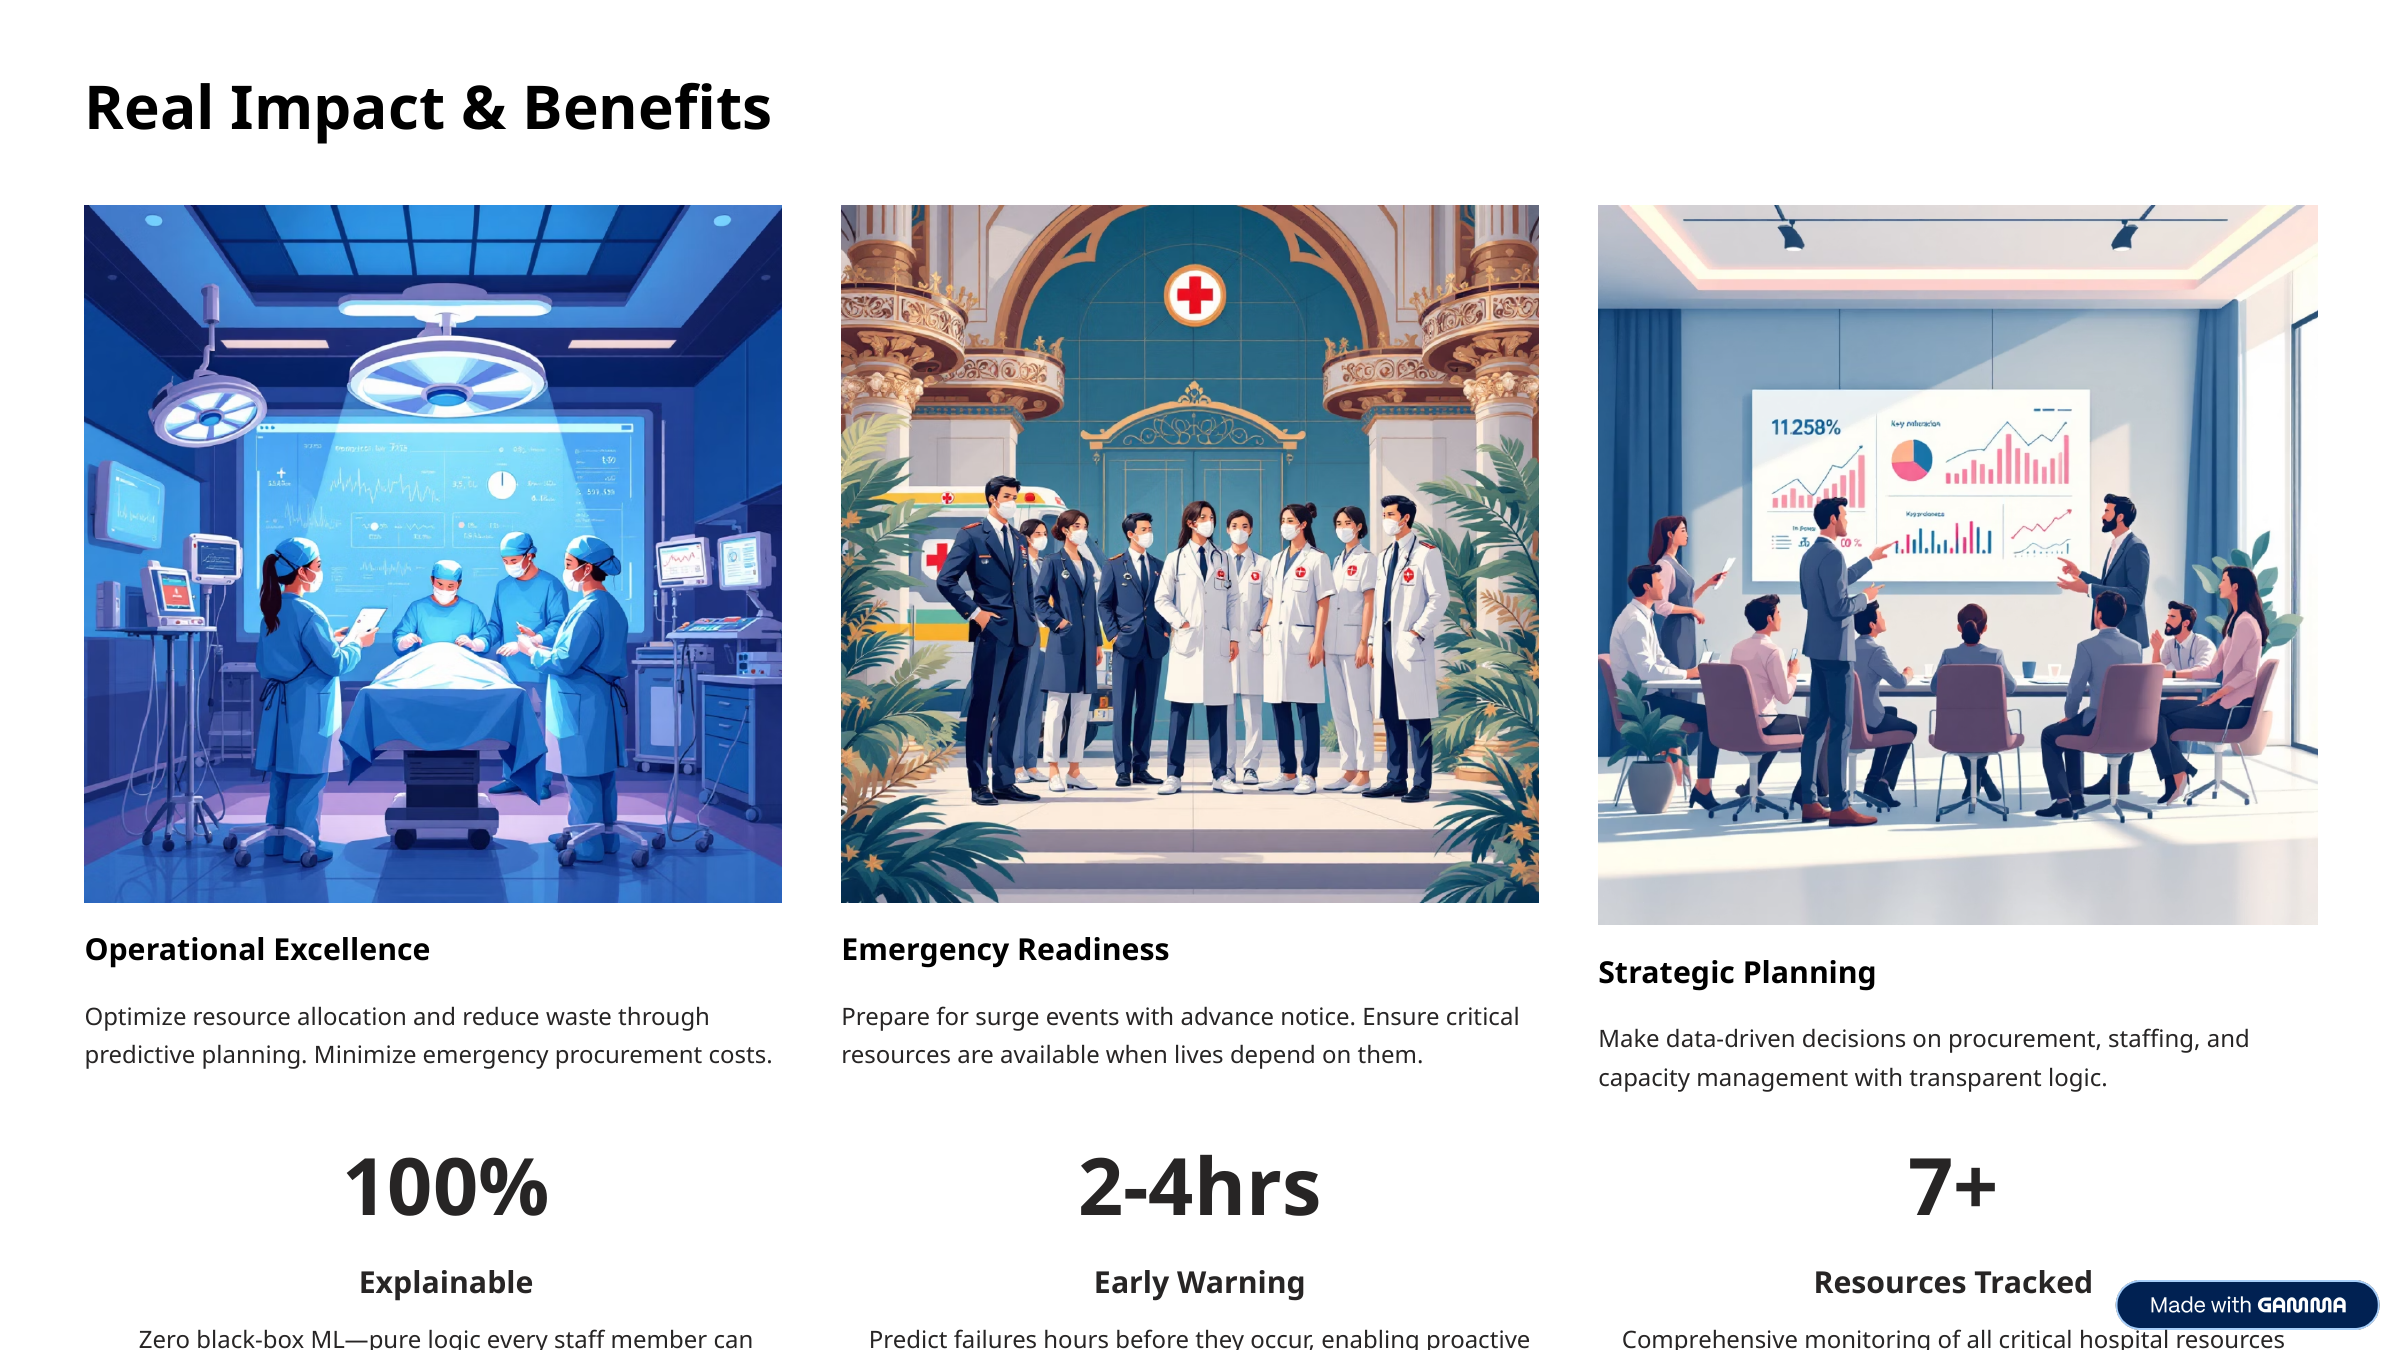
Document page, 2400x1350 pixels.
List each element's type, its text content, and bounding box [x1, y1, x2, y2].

text_box Zero black-box ML—pure logic every staff member can understand and trust [84, 1314, 808, 1350]
text_box Prepare for surge events with advance notice. Ensure critical resources are available when lives depend on them. [841, 991, 1539, 1069]
text_box Emergency Readiness [841, 929, 1169, 967]
text_box 2-4hrs [838, 1152, 1562, 1233]
text_box Early Warning [1048, 1262, 1351, 1301]
text_box Operational Excellence [84, 929, 424, 967]
text_box Resources Tracked [1802, 1262, 2105, 1301]
picture [841, 205, 1539, 903]
picture [2106, 1271, 2389, 1339]
picture [84, 205, 782, 903]
text_box Make data-driven decisions on procurement, staffing, and capacity management with transparent logic. [1598, 1014, 2318, 1092]
text_box Explainable [295, 1262, 598, 1301]
picture [1598, 205, 2318, 926]
text_box Predict failures hours before they occur, enabling proactive response [838, 1314, 1562, 1350]
text_box Real Impact & Benefits [84, 66, 745, 142]
text_box Optimize resource allocation and reduce waste through predictive planning. Minimize emergency procurement costs. [84, 991, 782, 1069]
text_box 100% [84, 1152, 808, 1233]
text_box Comprehensive monitoring of all critical hospital resources simultaneously [1591, 1314, 2316, 1350]
text_box Strategic Planning [1598, 952, 1901, 990]
text_box 7+ [1591, 1152, 2316, 1233]
